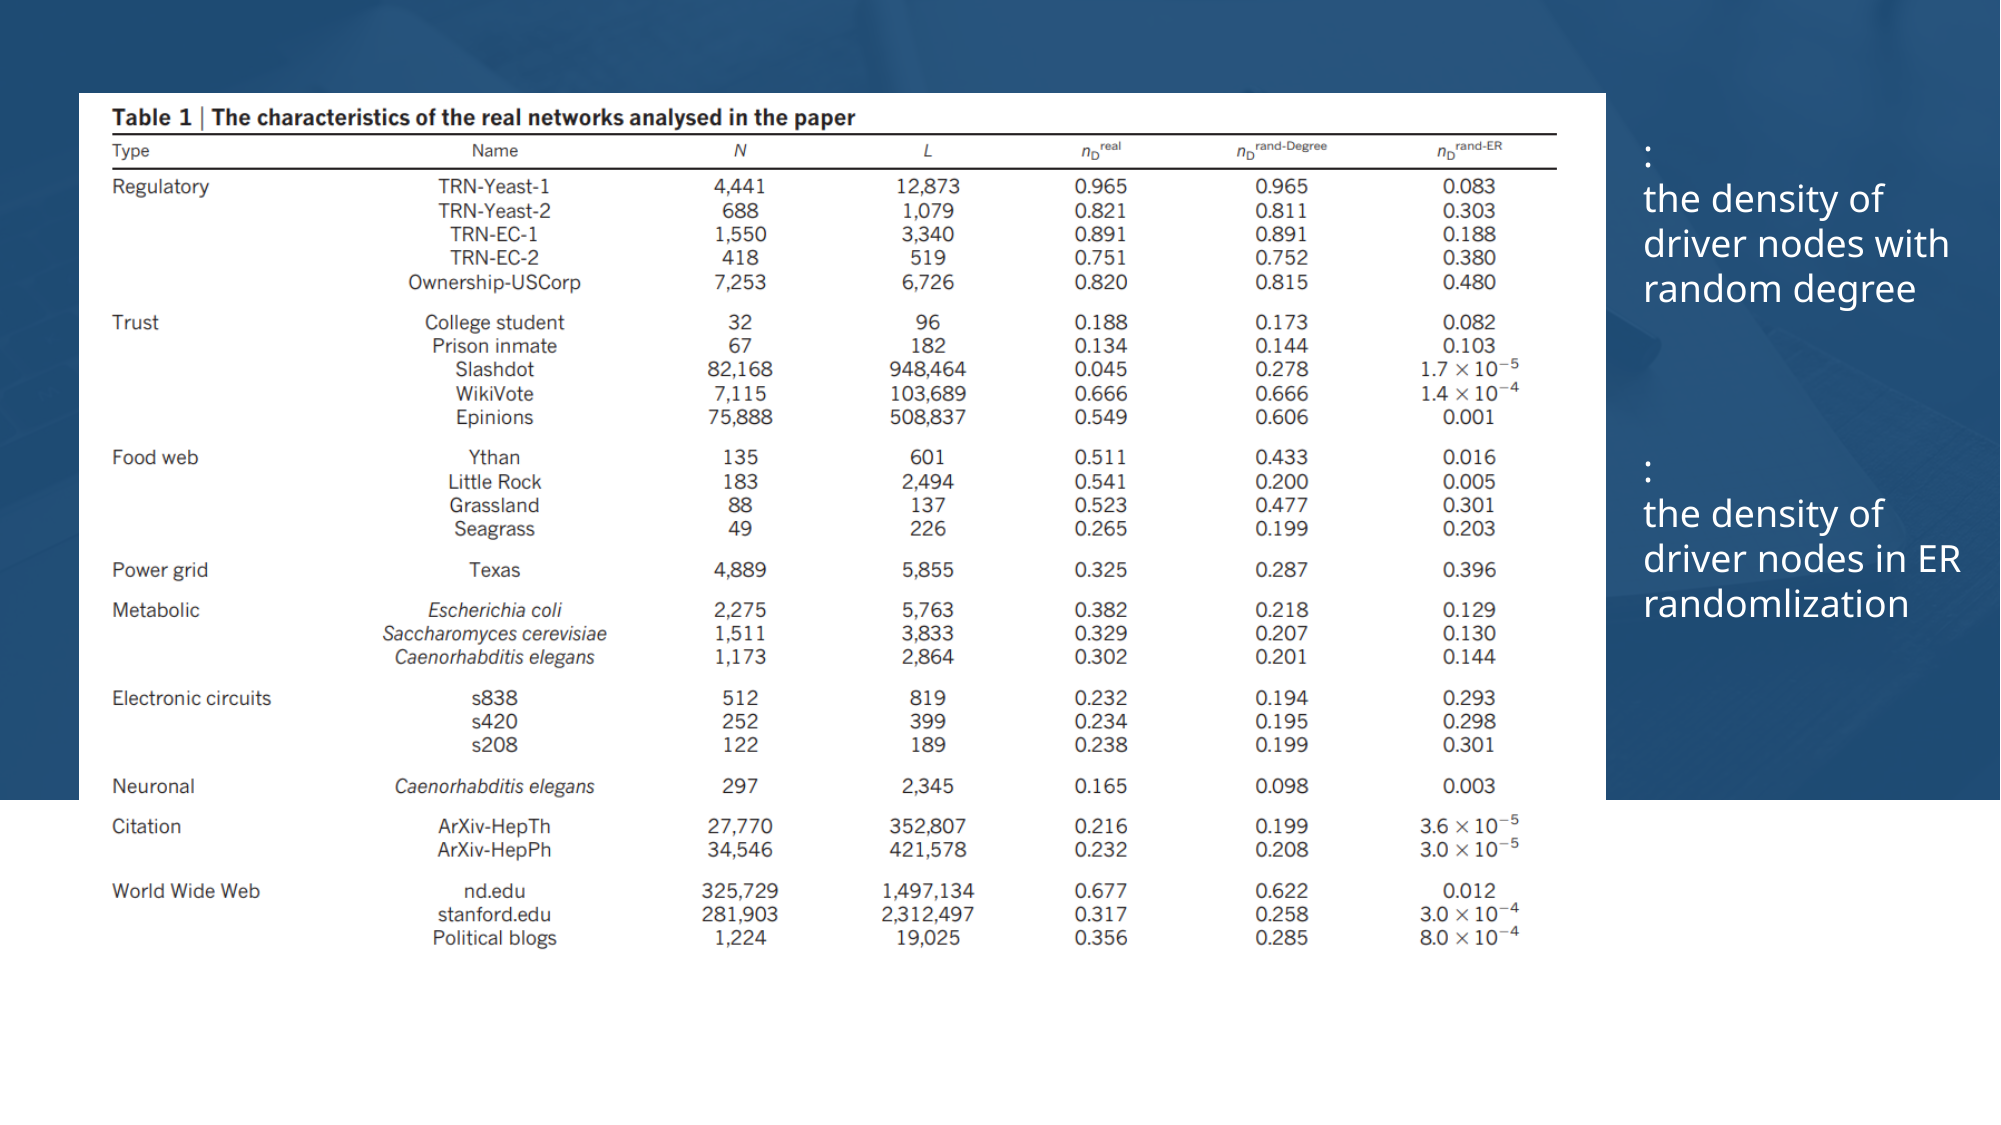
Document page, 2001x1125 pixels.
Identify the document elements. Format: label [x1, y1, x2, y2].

text_box [0, 0, 2000, 801]
picture [79, 93, 1606, 957]
